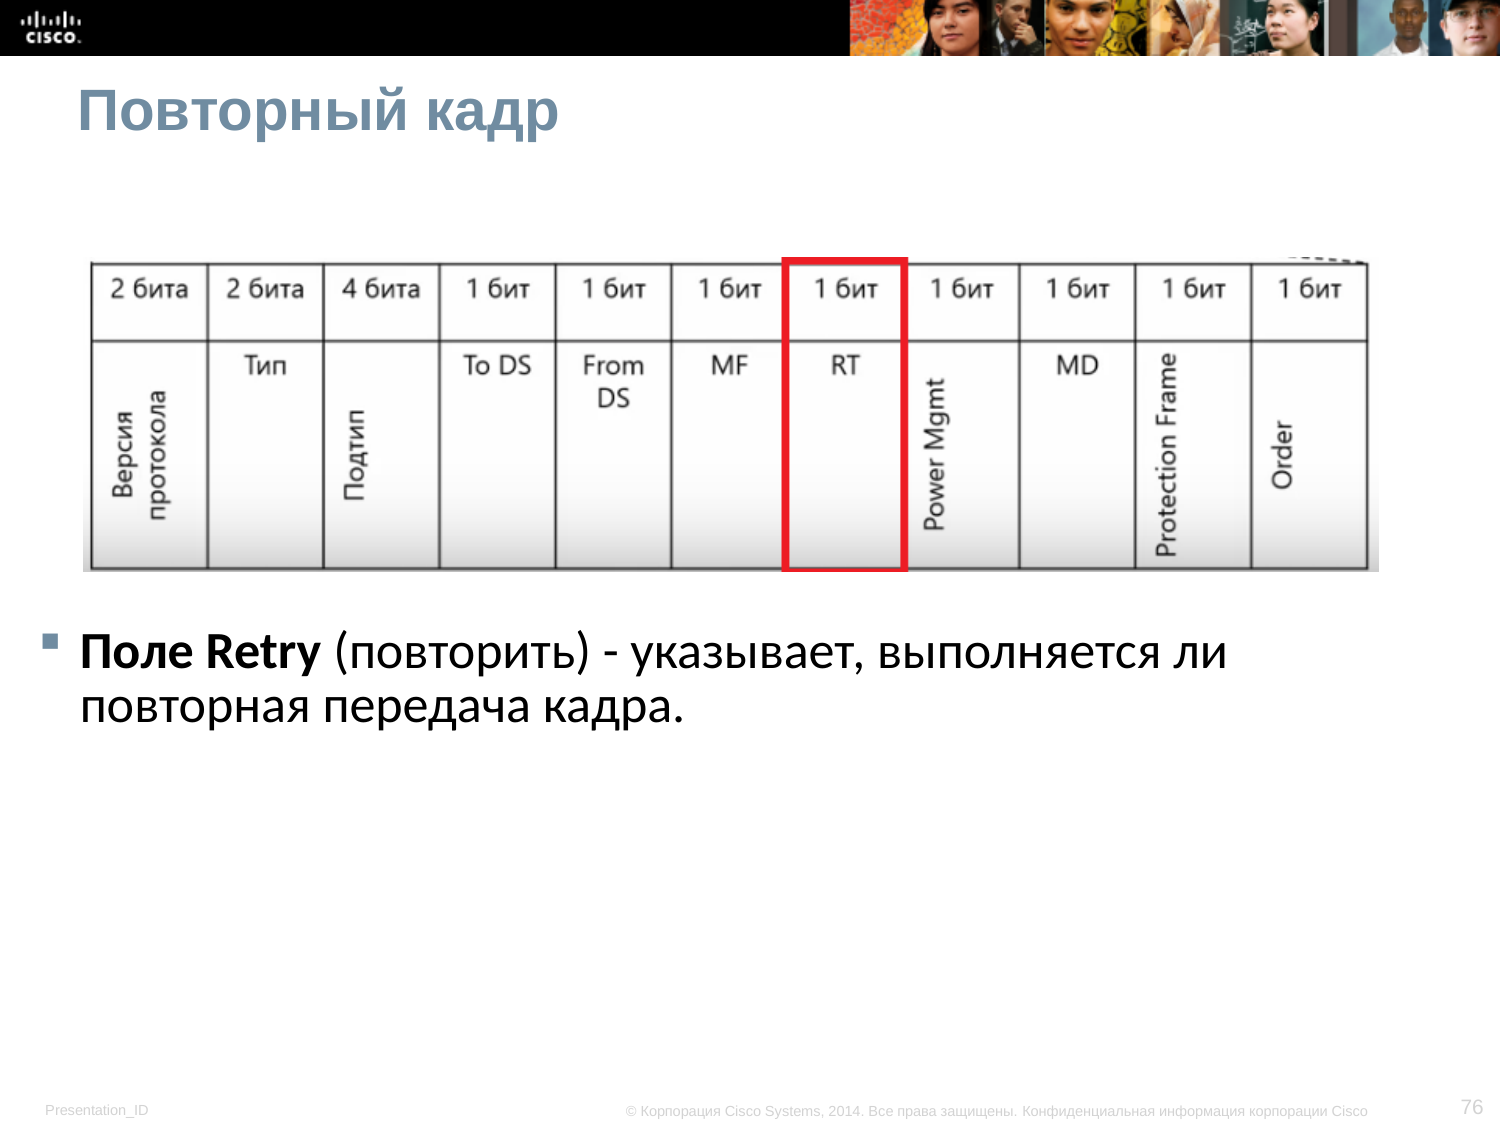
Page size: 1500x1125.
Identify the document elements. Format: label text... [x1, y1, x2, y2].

picture [82, 257, 1379, 573]
title Повторный кадр [64, 66, 1469, 151]
list Поле Retry (повторить) - указывает, выполняется ли повторная передача кадра. [24, 178, 1476, 1086]
picture [0, 0, 1500, 56]
